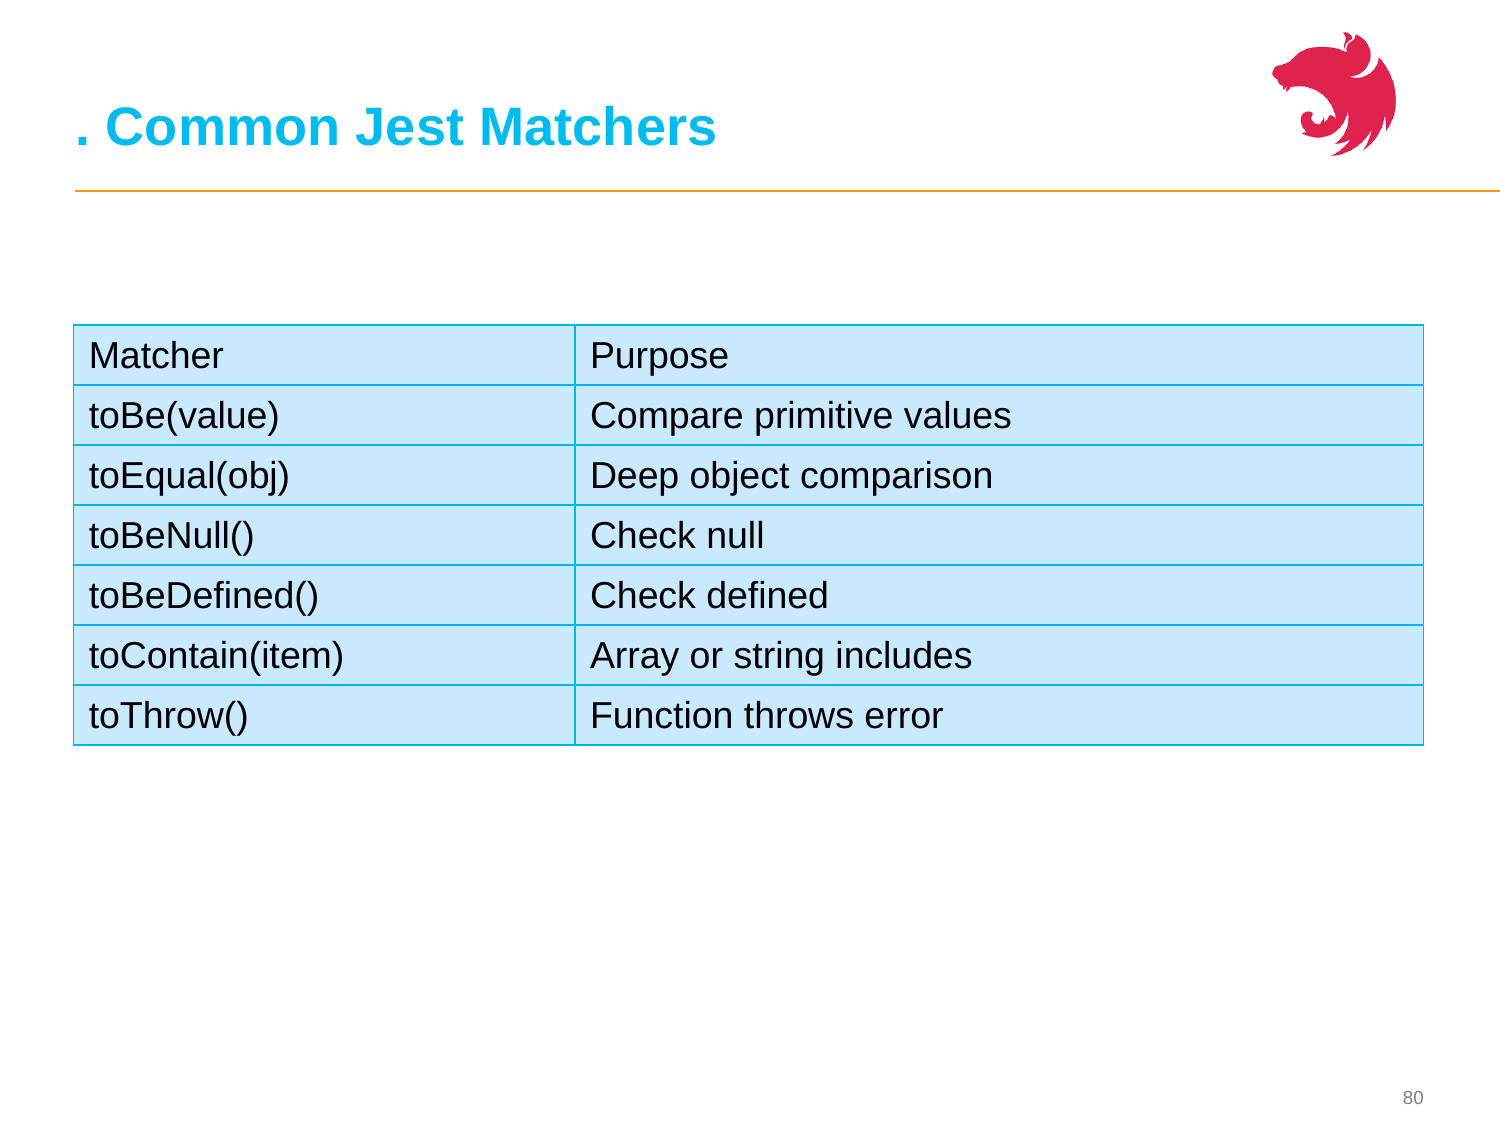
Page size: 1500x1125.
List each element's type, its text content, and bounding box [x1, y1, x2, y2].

table_cell Check null [576, 506, 1423, 564]
table_header Purpose [576, 326, 1423, 384]
table_cell Compare primitive values [576, 386, 1423, 444]
title . Common Jest Matchers [75, 27, 1422, 157]
table_cell toBeNull() [74, 506, 574, 564]
table_cell toBeDefined() [74, 566, 574, 624]
table_cell Function throws error [576, 686, 1423, 744]
table_cell Deep object comparison [576, 446, 1423, 504]
table_header Matcher [74, 326, 574, 384]
table_cell toEqual(obj) [74, 446, 574, 504]
table_cell toThrow() [74, 686, 574, 744]
table_cell Array or string includes [576, 626, 1423, 684]
table_cell Check defined [576, 566, 1423, 624]
table_cell toContain(item) [74, 626, 574, 684]
table_cell toBe(value) [74, 386, 574, 444]
